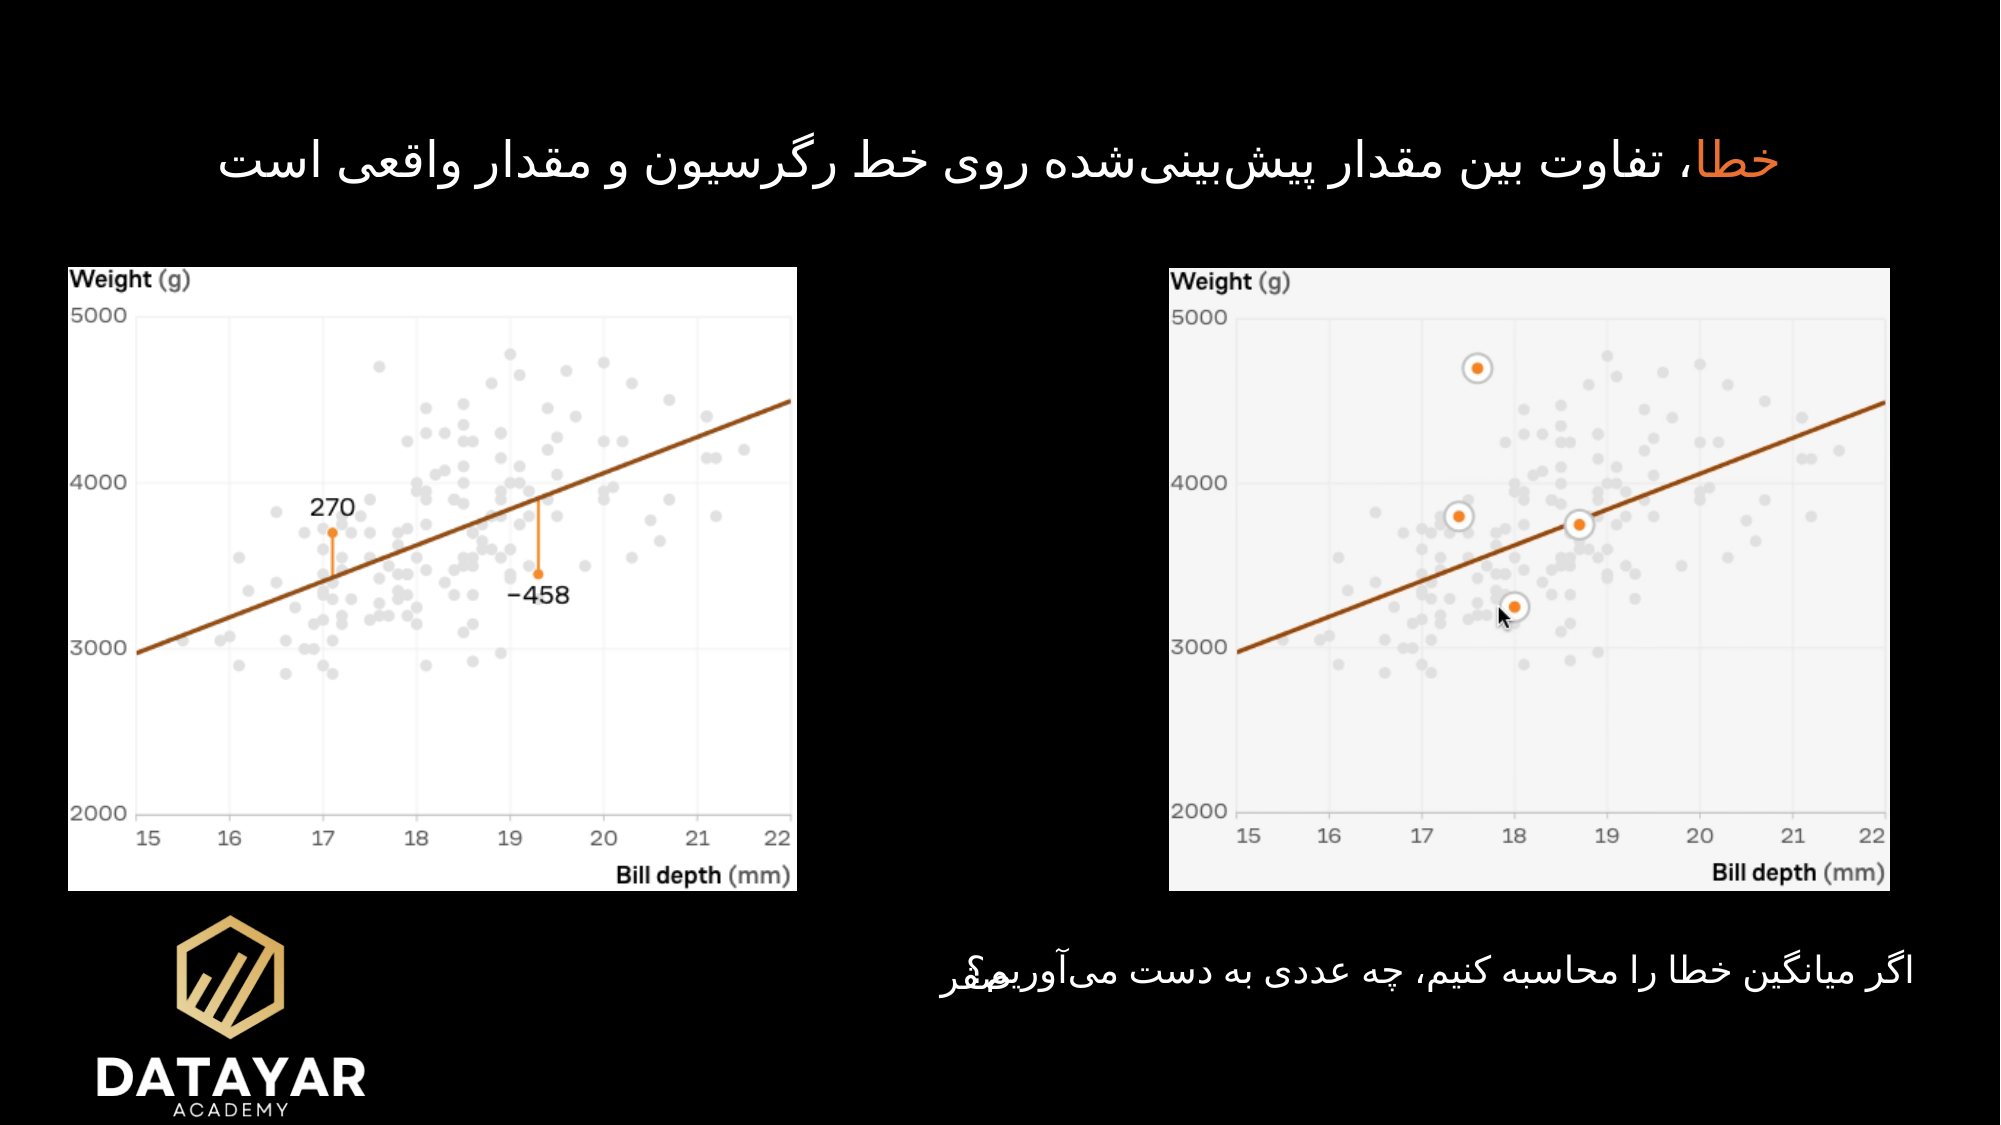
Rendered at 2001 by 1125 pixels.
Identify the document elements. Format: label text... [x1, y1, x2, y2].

text_box اگر میانگین خطا را محاسبه کنیم، چه عددی به دست می‌آوریم؟ [951, 938, 1931, 1044]
text_box صفر [925, 944, 1027, 1005]
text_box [1168, 266, 1891, 892]
picture [0, 266, 797, 1125]
text_box خطا، تفاوت بین مقدار پیش‌بینی‌شده روی خط رگرسیون و مقدار واقعی است [203, 119, 1797, 195]
